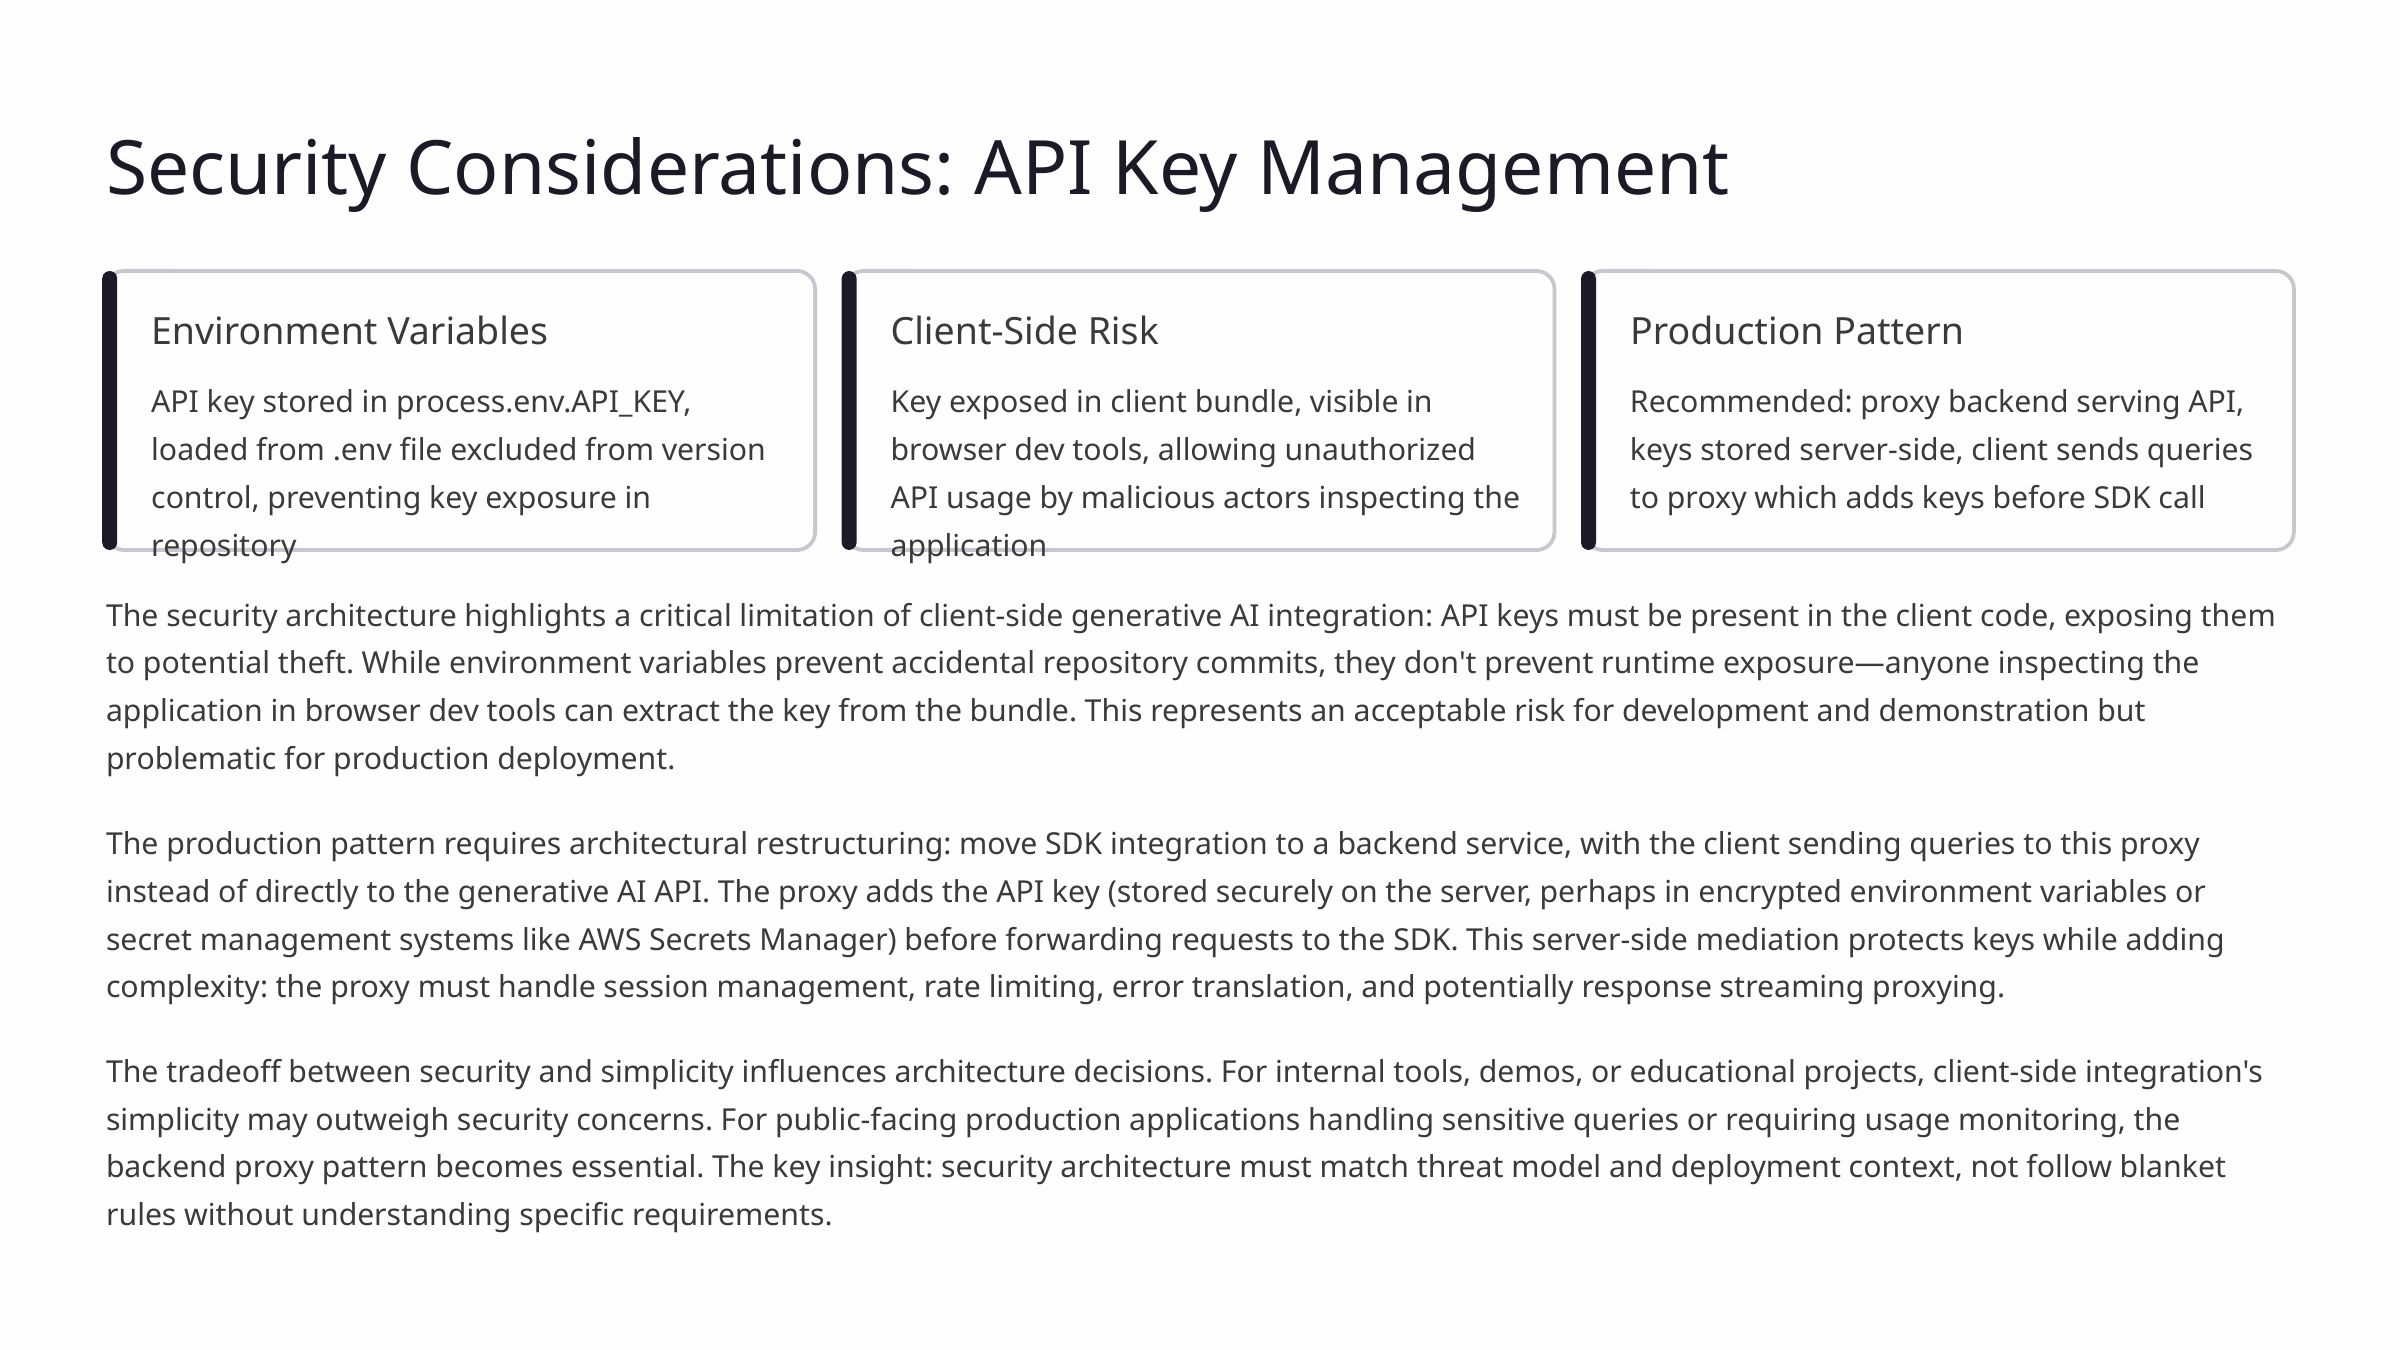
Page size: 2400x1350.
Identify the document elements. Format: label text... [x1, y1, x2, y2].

text_box The production pattern requires architectural restructuring: move SDK integration to a backend service, with the client sending queries to this proxy instead of directly to the generative AI API. The proxy adds the API key (stored securely on the server, perhaps in encrypted environment variables or secret management systems like AWS Secrets Manager) before forwarding requests to the SDK. This server-side mediation protects keys while adding complexity: the proxy must handle session management, rate limiting, error translation, and potentially response streaming proxying. [106, 812, 2294, 1007]
text_box The tradeoff between security and simplicity influences architecture decisions. For internal tools, demos, or educational projects, client-side integration's simplicity may outweigh security concerns. For public-facing production applications handling sensitive queries or requiring usage monitoring, the backend proxy pattern becomes essential. The key insight: security architecture must match threat model and deployment context, not follow blanket rules without understanding specific requirements. [106, 1040, 2294, 1235]
text_box Key exposed in client bundle, visible in browser dev tools, allowing unauthorized API usage by malicious actors inspecting the application [890, 370, 1521, 516]
text_box [1581, 270, 1597, 551]
text_box Production Pattern [1630, 304, 2009, 353]
text_box [115, 270, 816, 551]
text_box [102, 270, 118, 551]
text_box [855, 270, 1555, 551]
text_box Recommended: proxy backend serving API, keys stored server-side, client sends queries to proxy which adds keys before SDK call [1630, 370, 2260, 516]
text_box The security architecture highlights a critical limitation of client-side generative AI integration: API keys must be present in the client code, exposing them to potential theft. While environment variables prevent accidental repository commits, they don't prevent runtime exposure—anyone inspecting the application in browser dev tools can extract the key from the bundle. This represents an acceptable risk for development and demonstration but problematic for production deployment. [106, 584, 2294, 779]
text_box [841, 270, 857, 551]
text_box Environment Variables [151, 304, 559, 353]
text_box [1594, 270, 2294, 551]
text_box Client-Side Risk [890, 304, 1270, 353]
text_box Security Considerations: API Key Management [106, 115, 1802, 211]
text_box API key stored in process.env.API_KEY, loaded from .env file excluded from version control, preventing key exposure in repository [151, 370, 782, 516]
